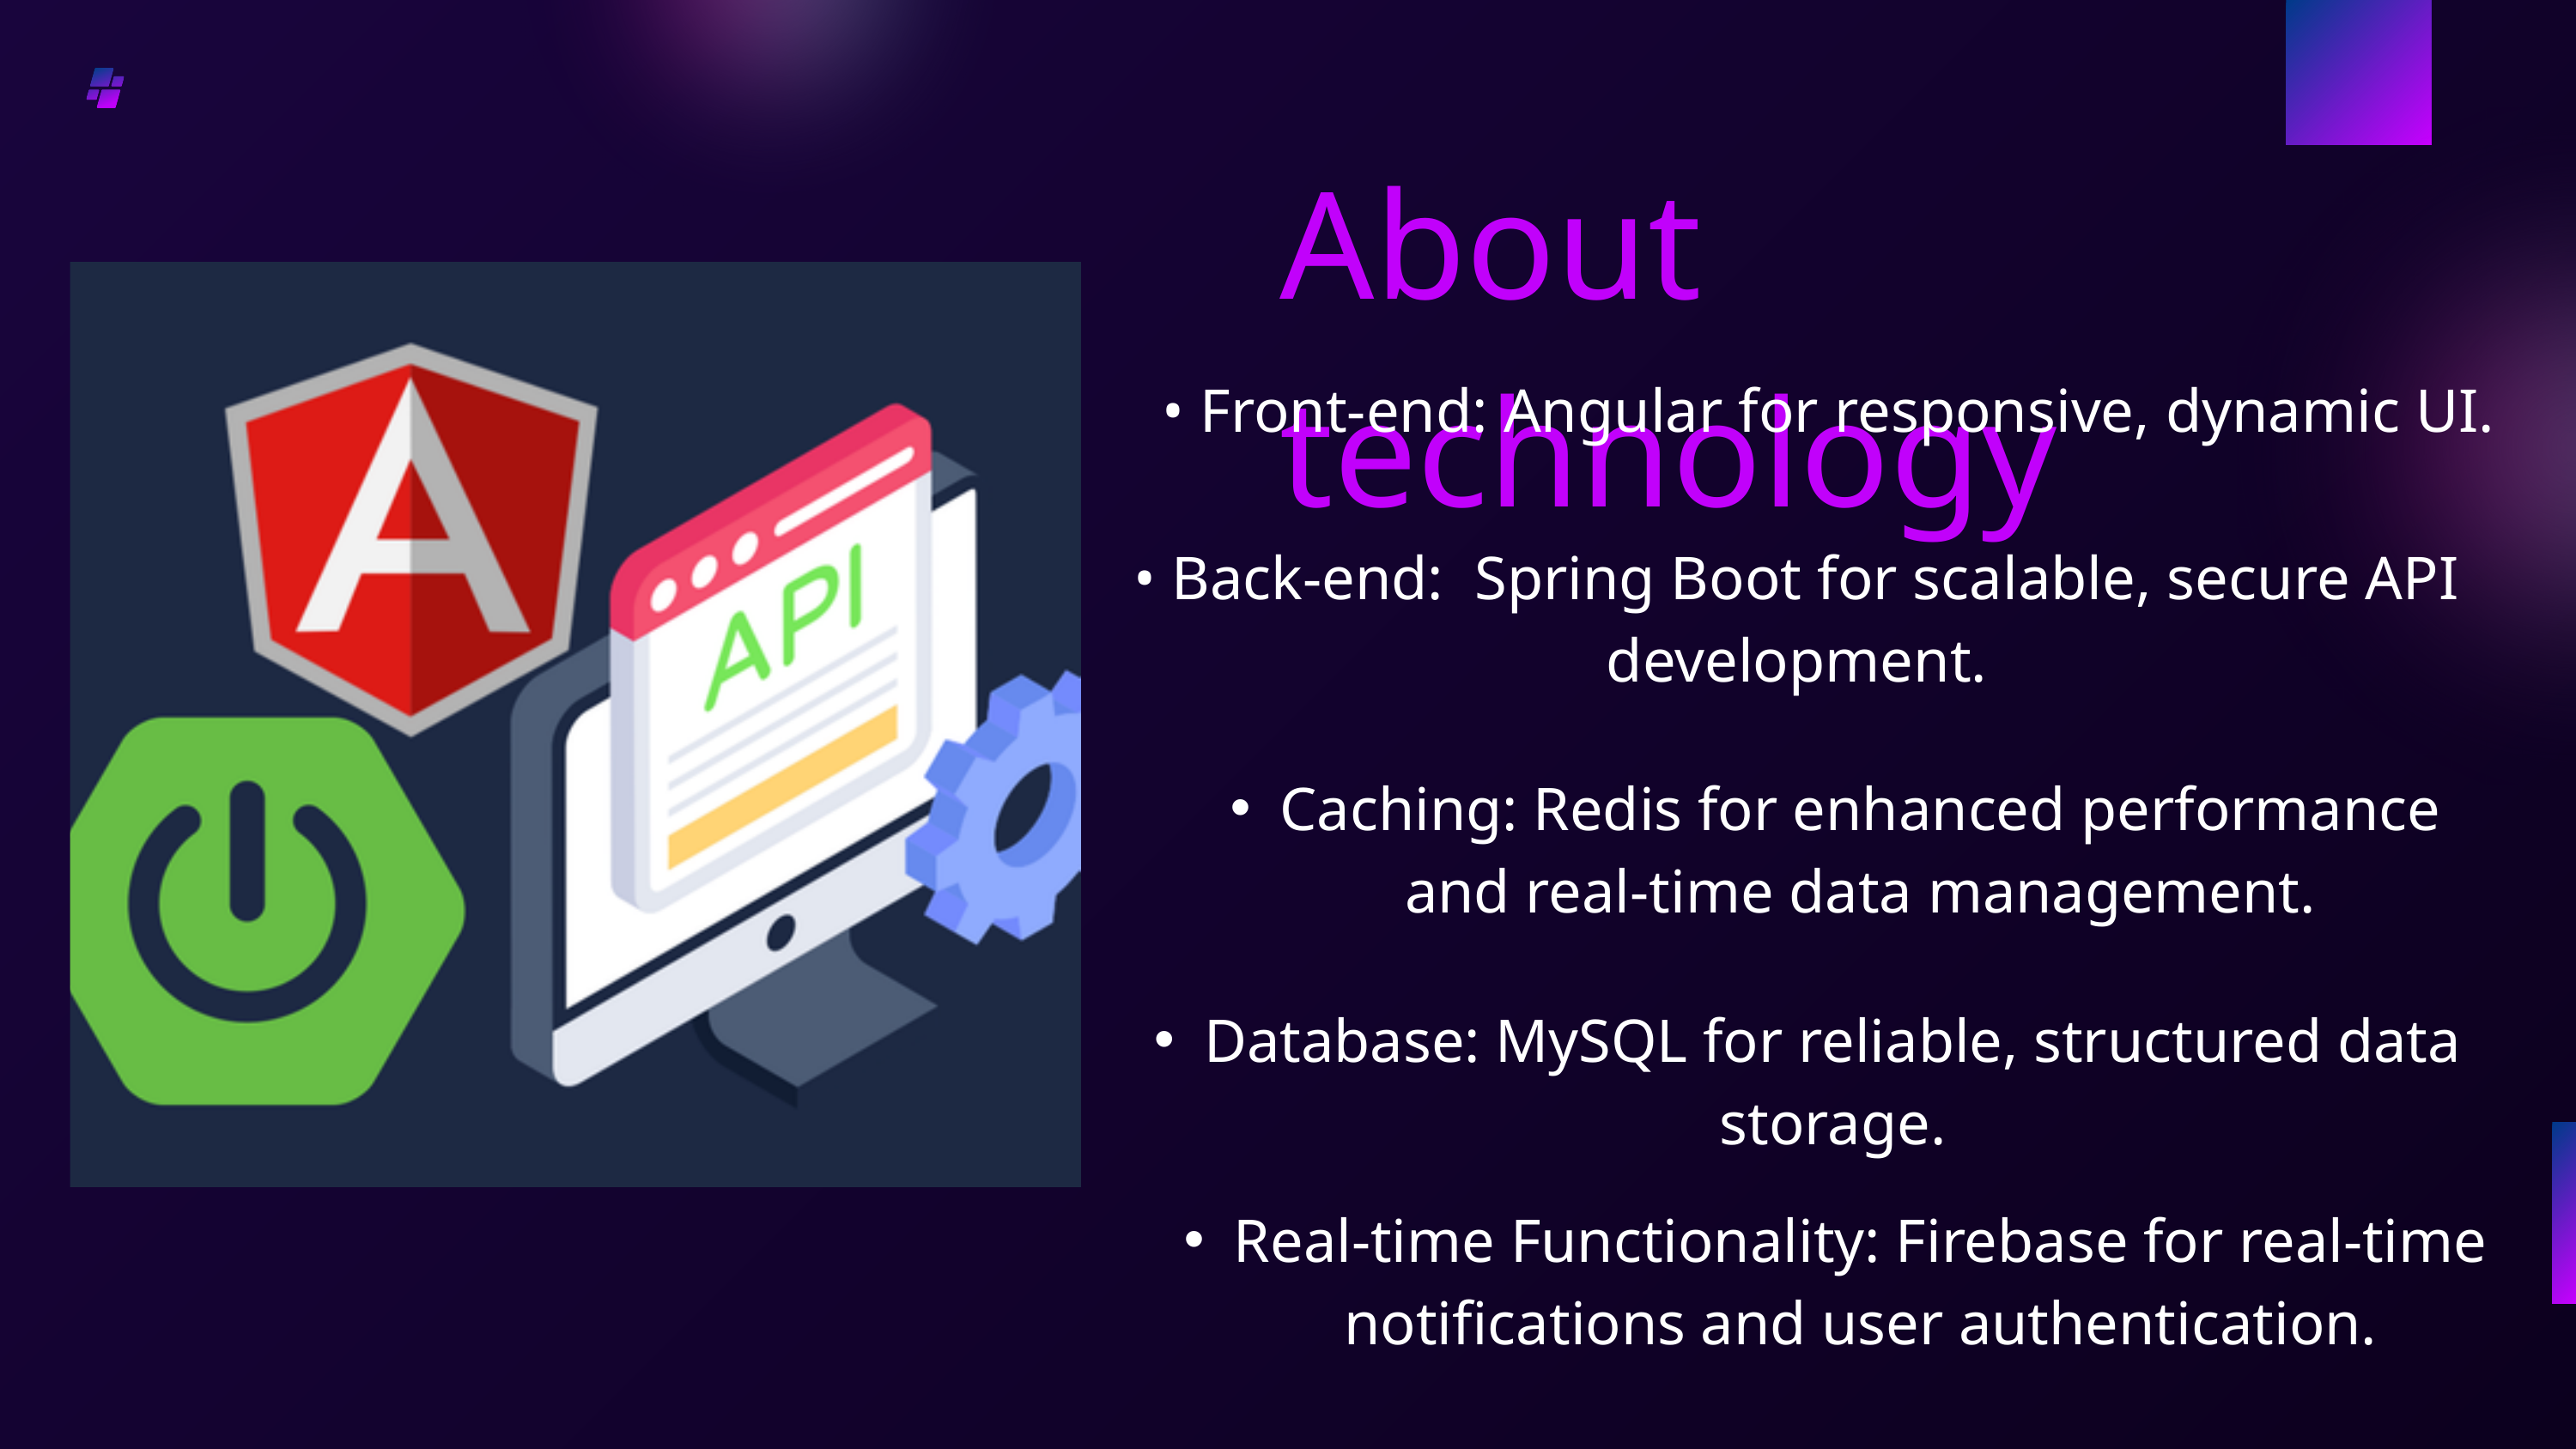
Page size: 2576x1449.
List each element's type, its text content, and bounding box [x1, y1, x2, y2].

text_box [520, 0, 1015, 217]
text_box [70, 262, 1081, 1187]
text_box Caching: Redis for enhanced performance and real-time data management. [1122, 760, 2500, 925]
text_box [2552, 1122, 2576, 1304]
text_box • Back-end: Spring Boot for scalable, secure API development. [1095, 528, 2500, 694]
text_box • Front-end: Angular for responsive, dynamic UI. [1162, 361, 2513, 445]
text_box Real-time Functionality: Firebase for real-time notifications and user authentication. [1109, 1191, 2513, 1356]
text_box [86, 68, 125, 108]
text_box Database: MySQL for reliable, structured data storage. [1080, 991, 2486, 1157]
text_box About technology [1279, 121, 2287, 361]
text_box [2286, 0, 2432, 145]
text_box About technology [1279, 445, 2287, 528]
text_box [2236, 107, 2576, 786]
